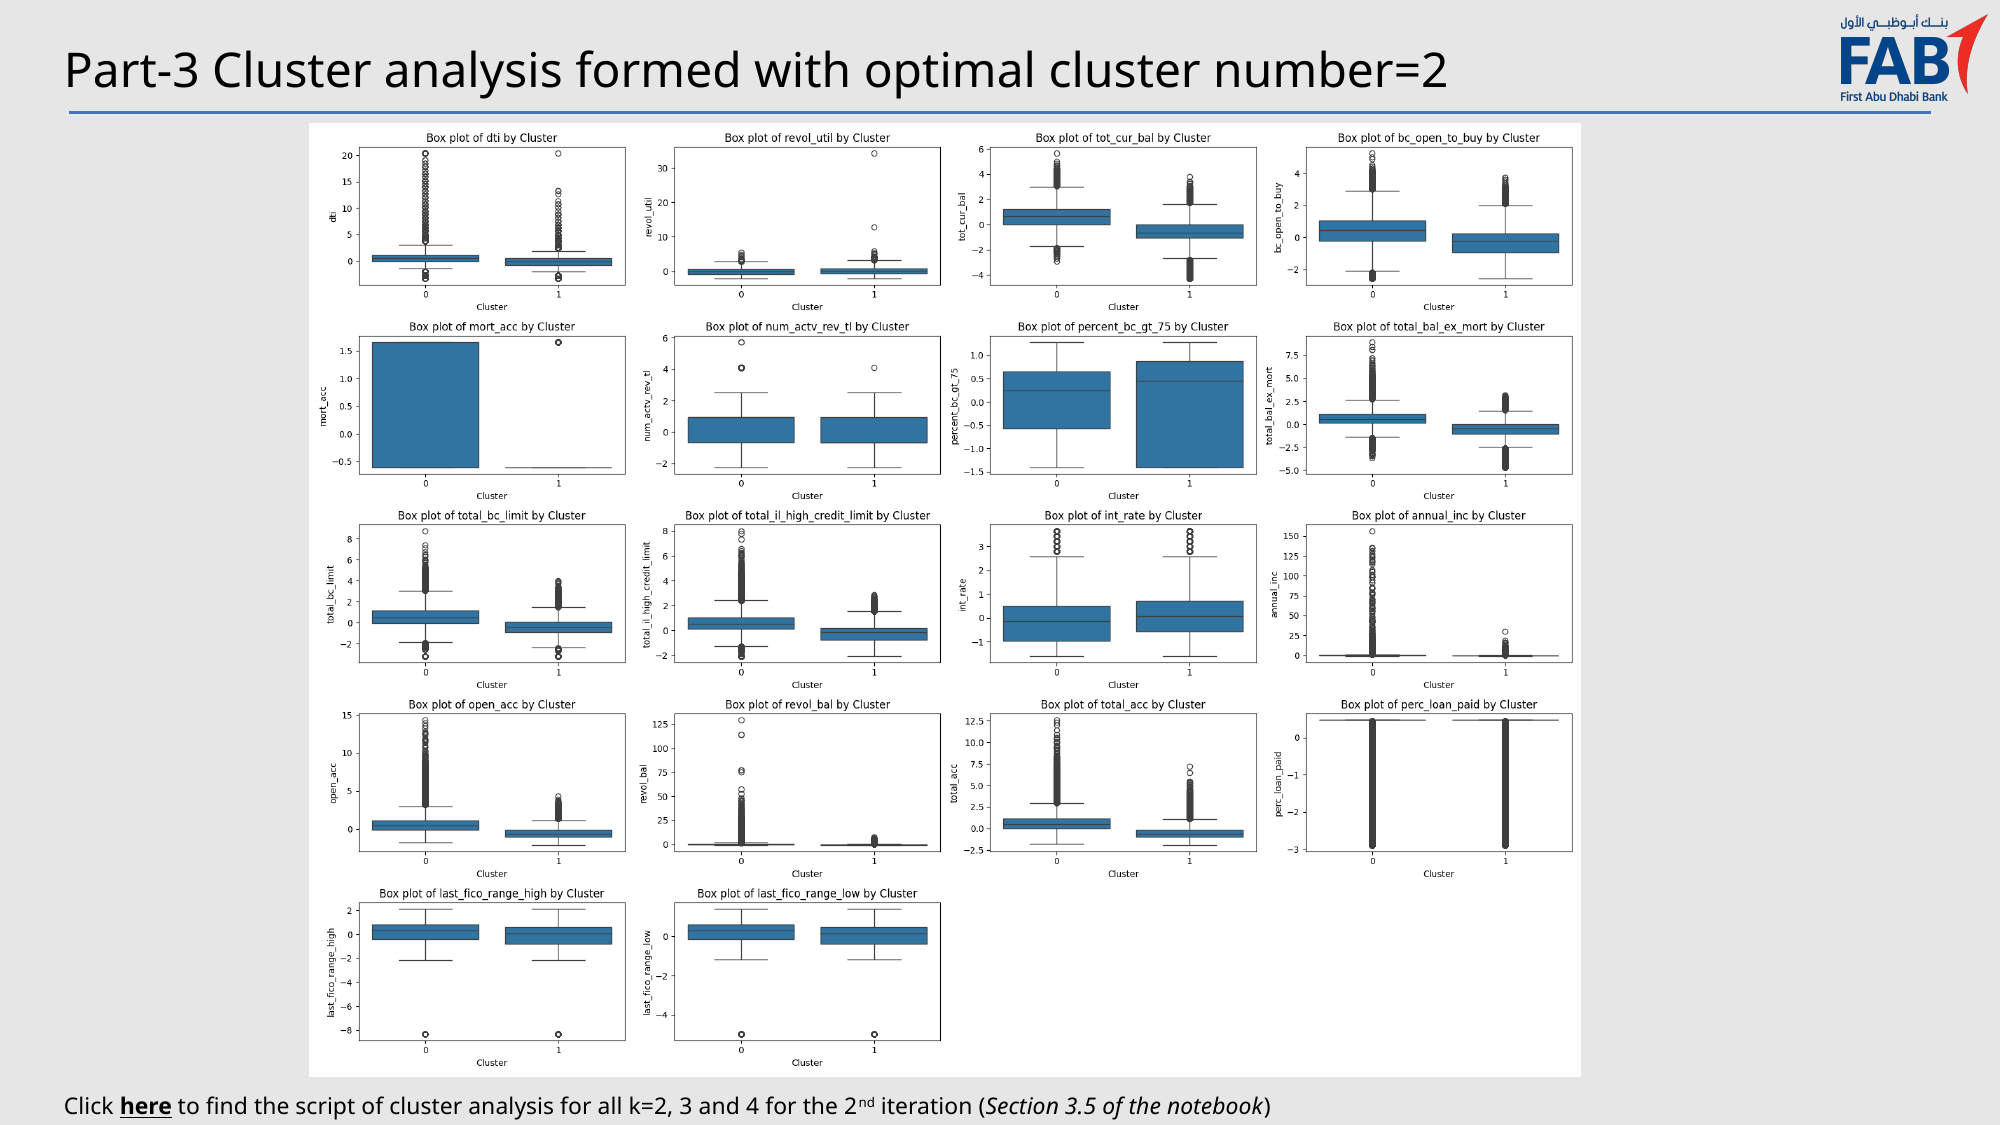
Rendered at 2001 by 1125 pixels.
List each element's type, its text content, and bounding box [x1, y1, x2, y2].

picture [1840, 14, 1988, 101]
text_box Part-3 Cluster analysis formed with optimal cluster number=2 [49, 32, 1841, 105]
picture [308, 122, 1582, 1078]
text_box Click here to find the script of cluster analysis for all k=2, 3 and 4 for the 2nd iteration (Section 3.5 of the notebook) [49, 1084, 1931, 1125]
